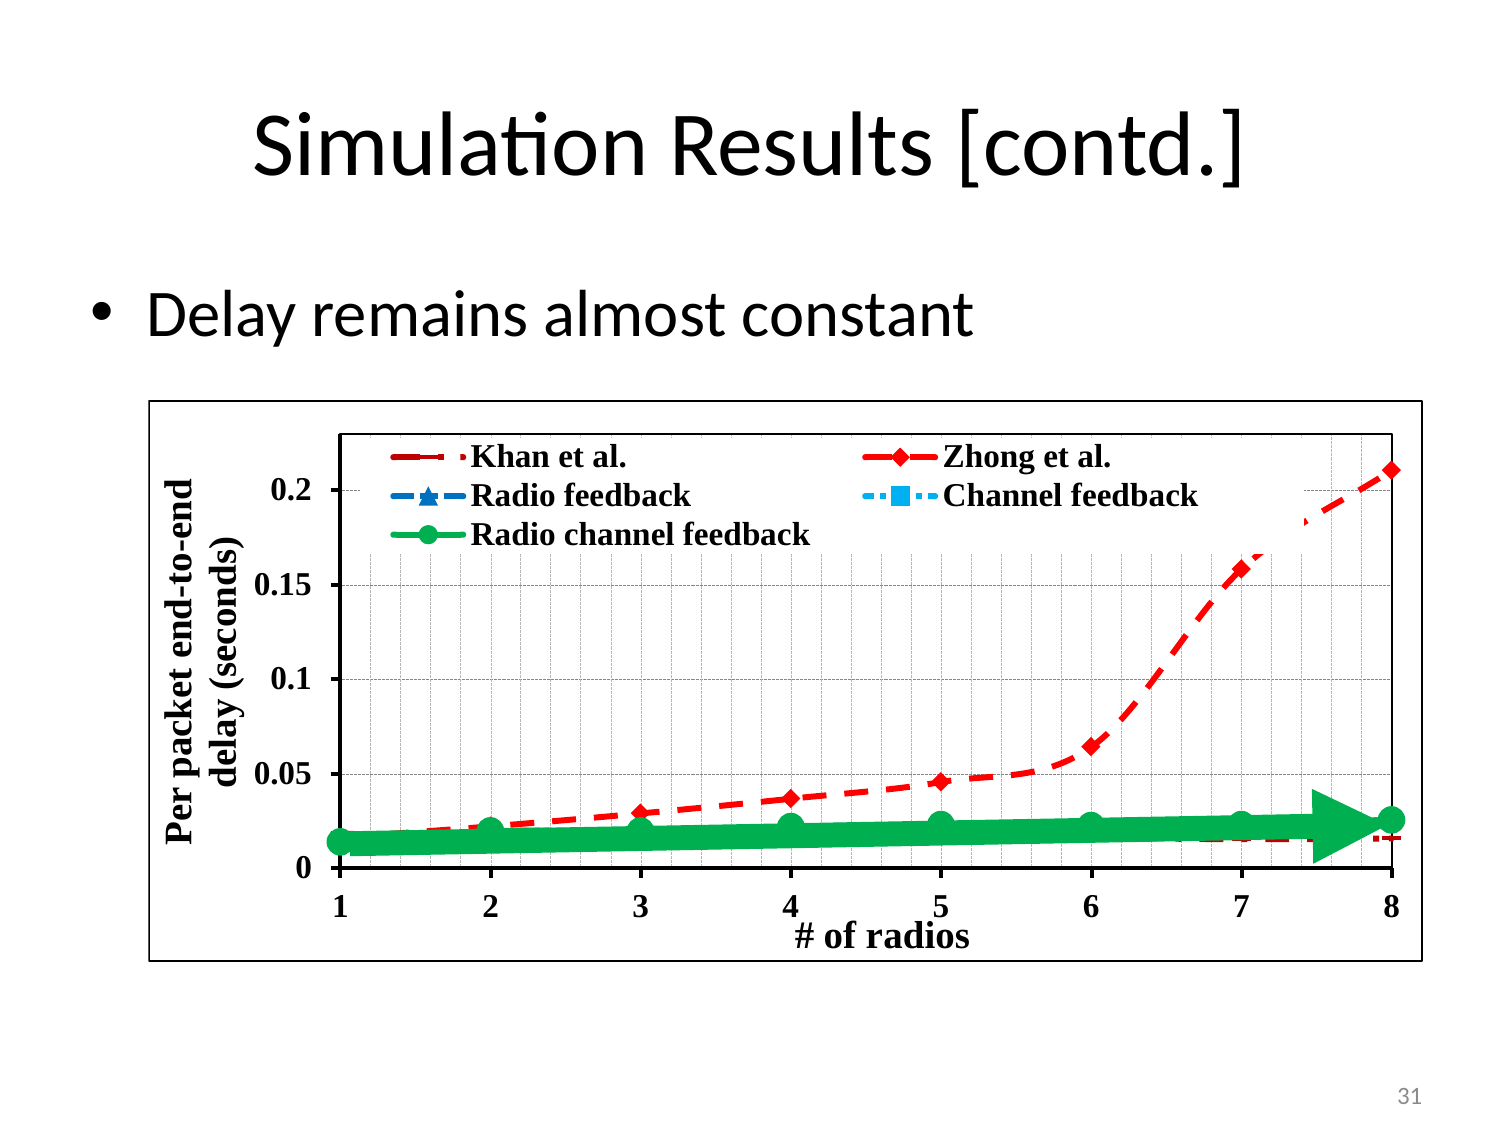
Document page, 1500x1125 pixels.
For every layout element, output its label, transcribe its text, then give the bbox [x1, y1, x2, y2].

slide_number 31 [1087, 1065, 1438, 1125]
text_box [349, 824, 1388, 844]
list Delay remains almost constant [75, 262, 1425, 1005]
title Simulation Results [contd.] [75, 45, 1425, 233]
picture [148, 399, 1424, 962]
